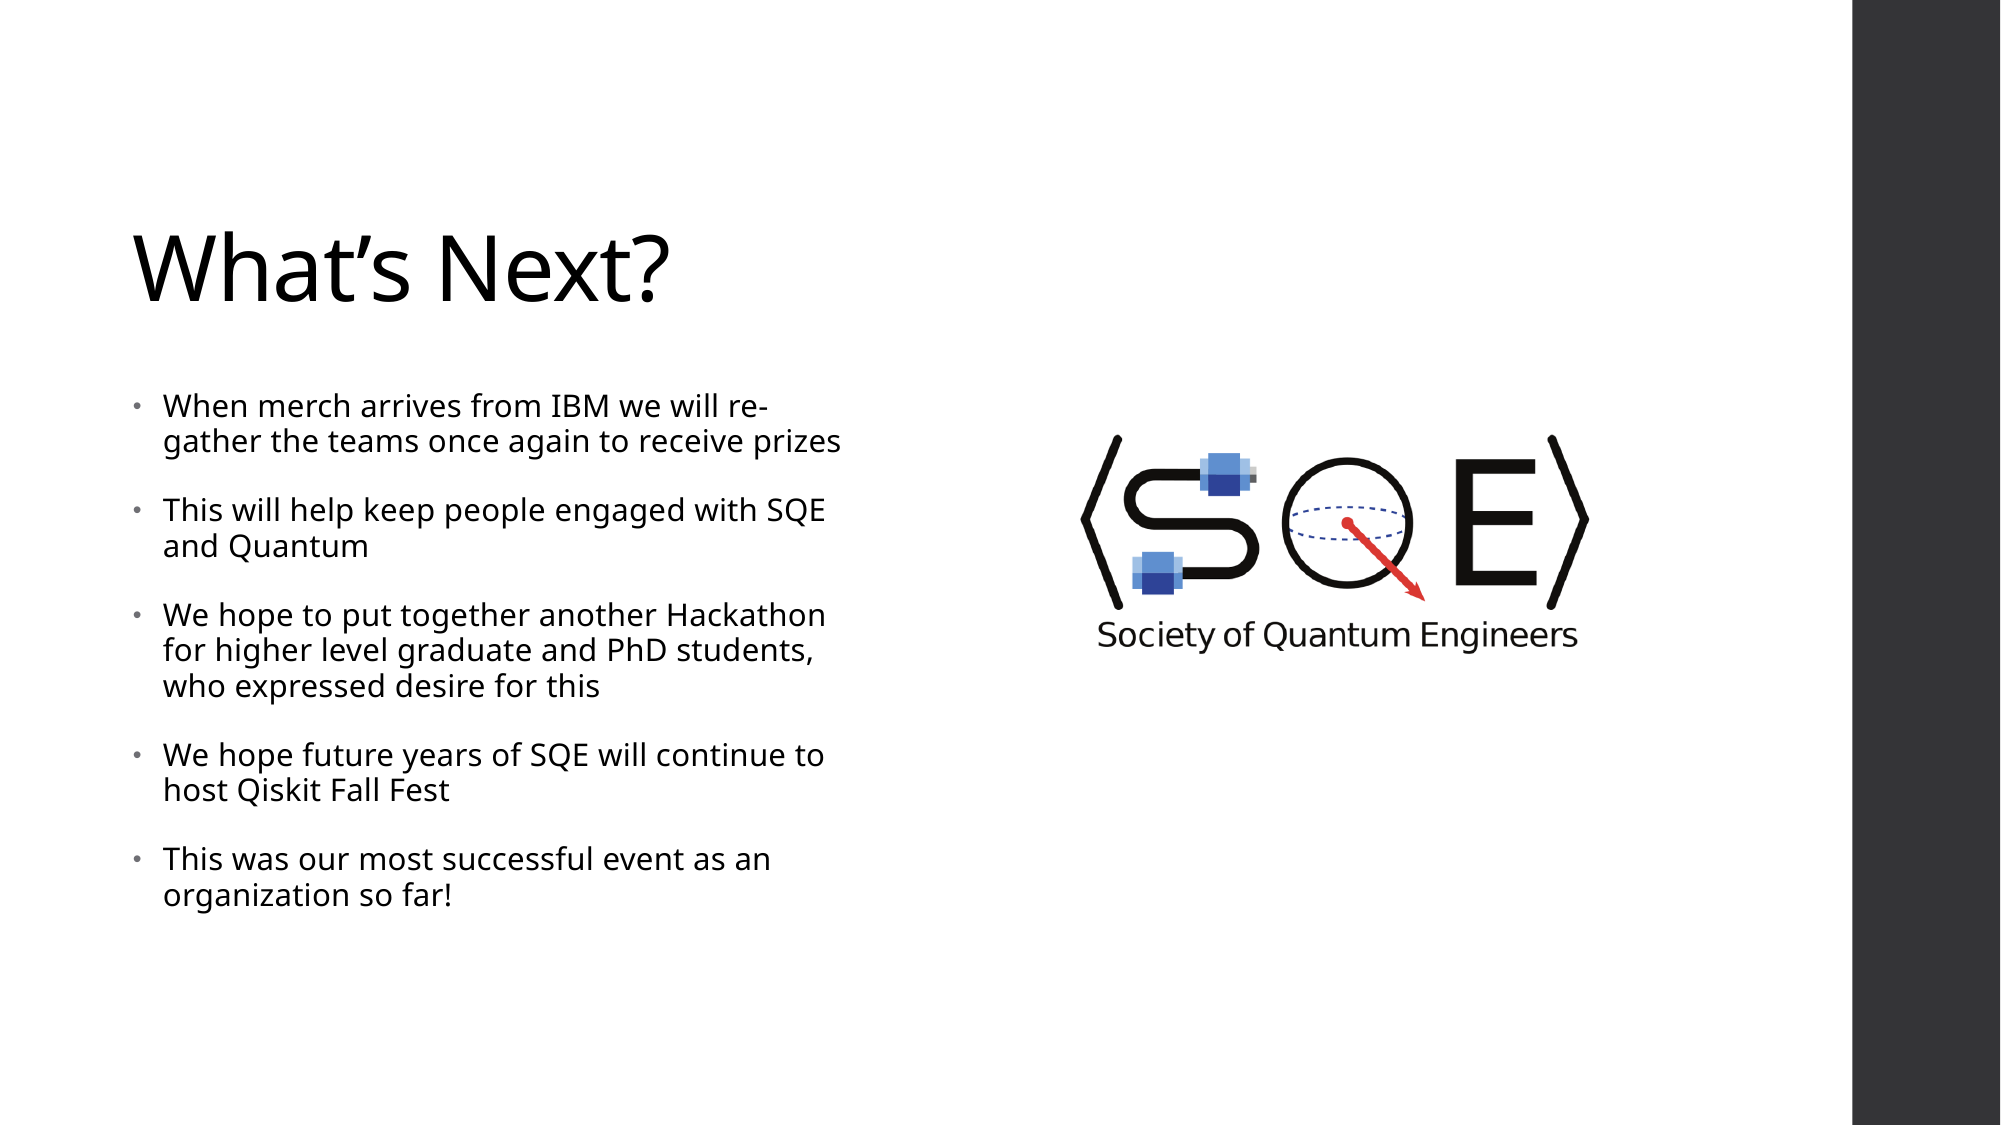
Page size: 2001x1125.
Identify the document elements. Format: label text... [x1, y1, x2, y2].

list When merch arrives from IBM we will re-gather the teams once again to receive prizes This will help keep people engaged with SQE and Quantum We hope to put together another Hackathon for higher level graduate and PhD students, who expressed desire for this We hope future years of SQE will continue to host Qiskit Fall Fest This was our most successful event as an organization so far! [117, 381, 862, 1014]
picture [923, 313, 1779, 812]
title What’s Next? [117, 111, 862, 329]
